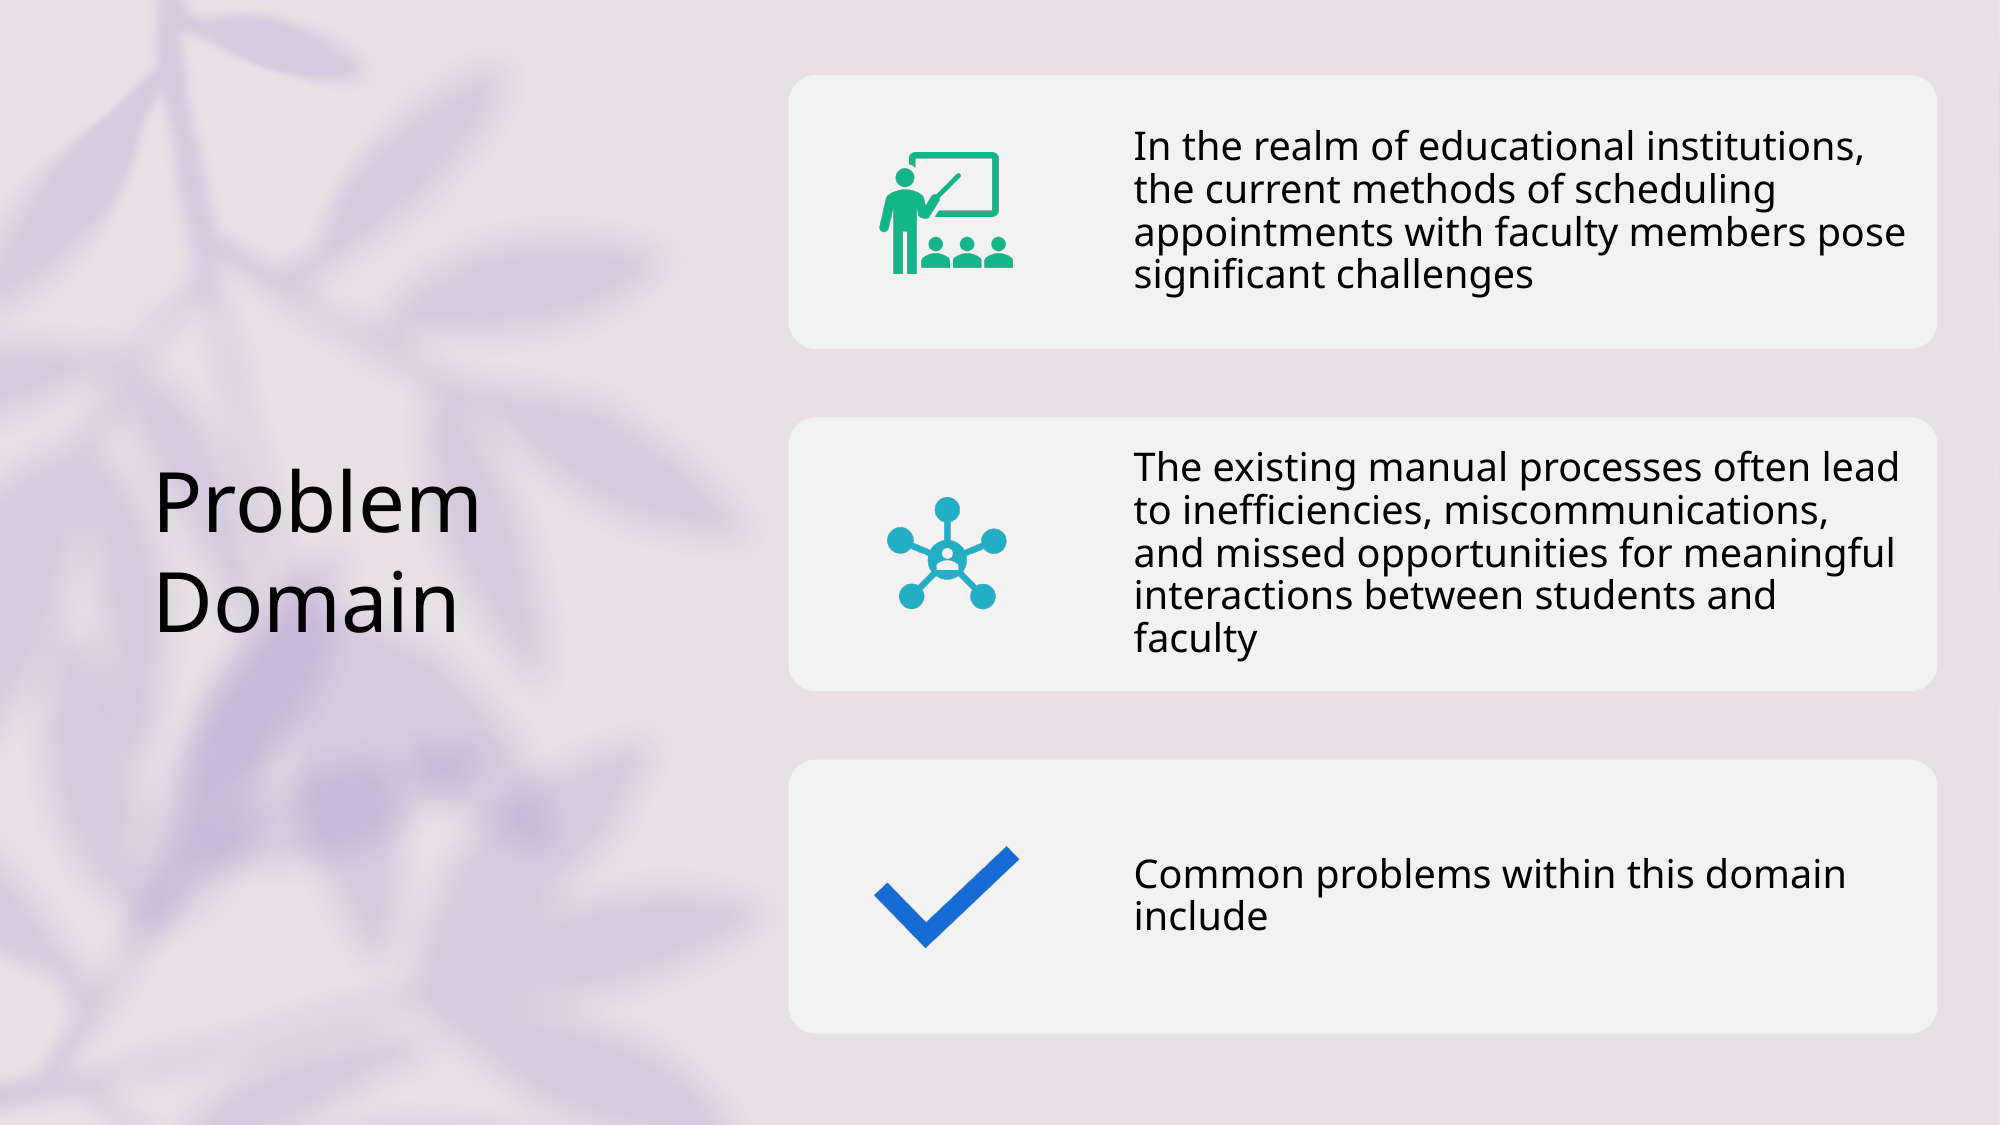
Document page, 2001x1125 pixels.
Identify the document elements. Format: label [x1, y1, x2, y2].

text_box [0, 0, 860, 1125]
text_box [860, 0, 2000, 1125]
list [788, 74, 1938, 1034]
